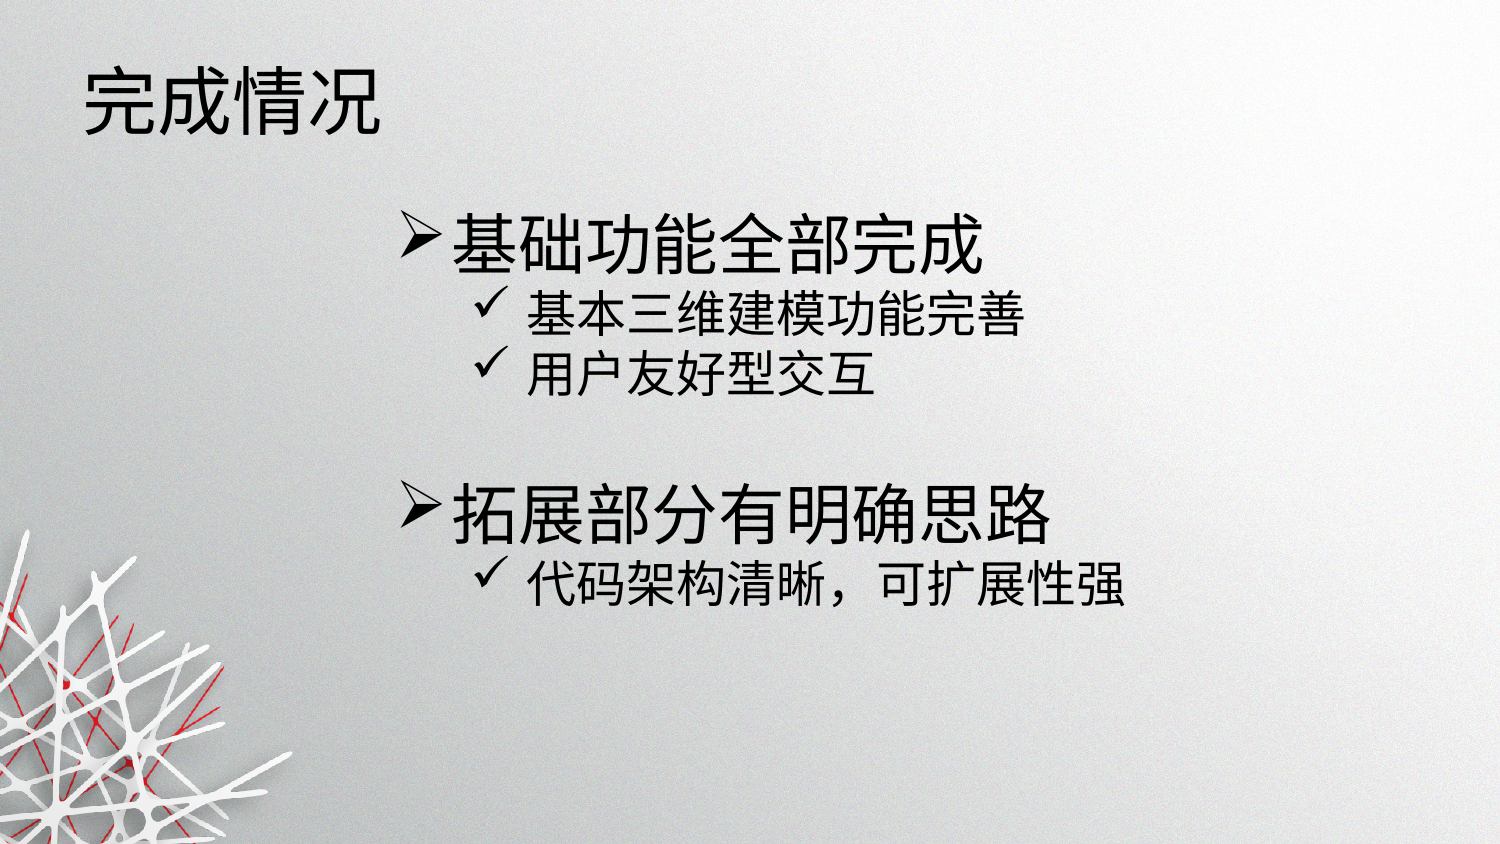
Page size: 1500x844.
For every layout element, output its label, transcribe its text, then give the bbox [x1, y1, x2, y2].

text_box 完成情况 [67, 47, 398, 152]
text_box 基础功能全部完成 基本三维建模功能完善 用户友好型交互 拓展部分有明确思路 代码架构清晰，可扩展性强 [380, 195, 1146, 691]
picture [0, 0, 1500, 844]
